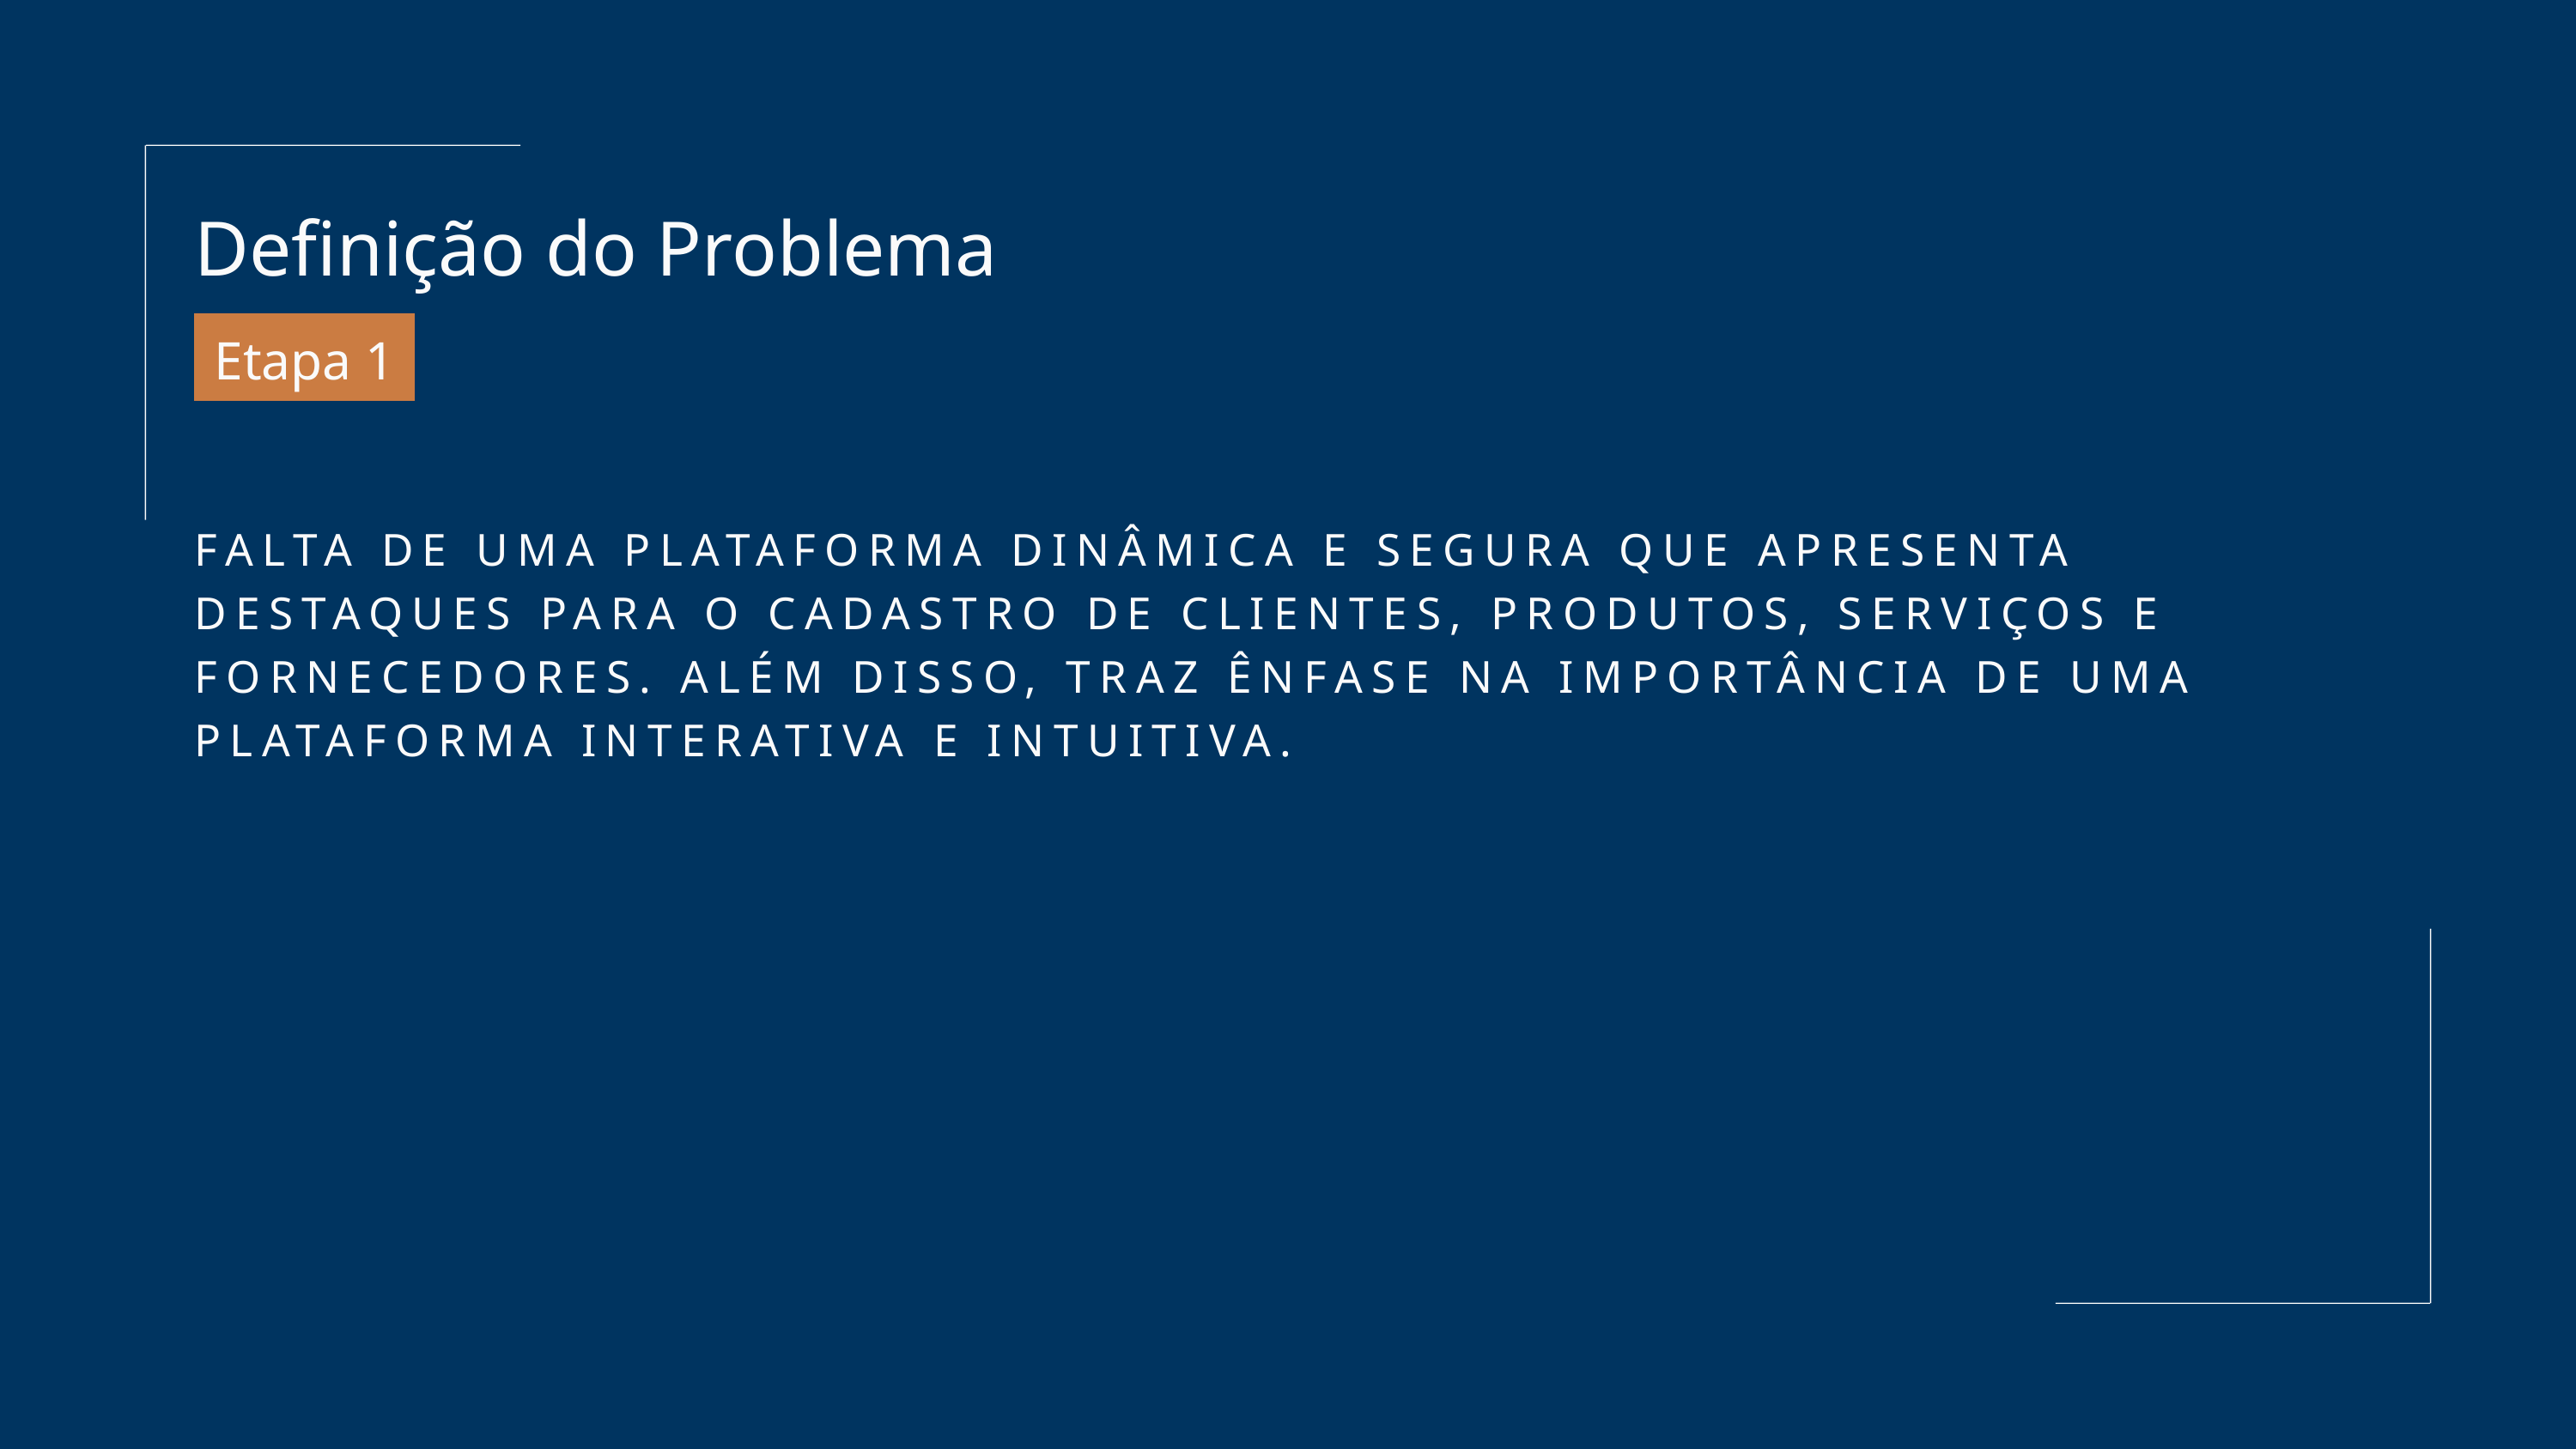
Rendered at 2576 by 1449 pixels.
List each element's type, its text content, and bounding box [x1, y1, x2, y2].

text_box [194, 312, 416, 401]
text_box Definição do Problema [194, 185, 1338, 292]
text_box FALTA DE UMA PLATAFORMA DINÂMICA E SEGURA QUE APRESENTA DESTAQUES PARA O CADASTRO DE CLIENTES, PRODUTOS, SERVIÇOS E FORNECEDORES. ALÉM DISSO, TRAZ ÊNFASE NA IMPORTÂNCIA DE UMA PLATAFORMA INTERATIVA E INTUITIVA. [194, 512, 2209, 866]
